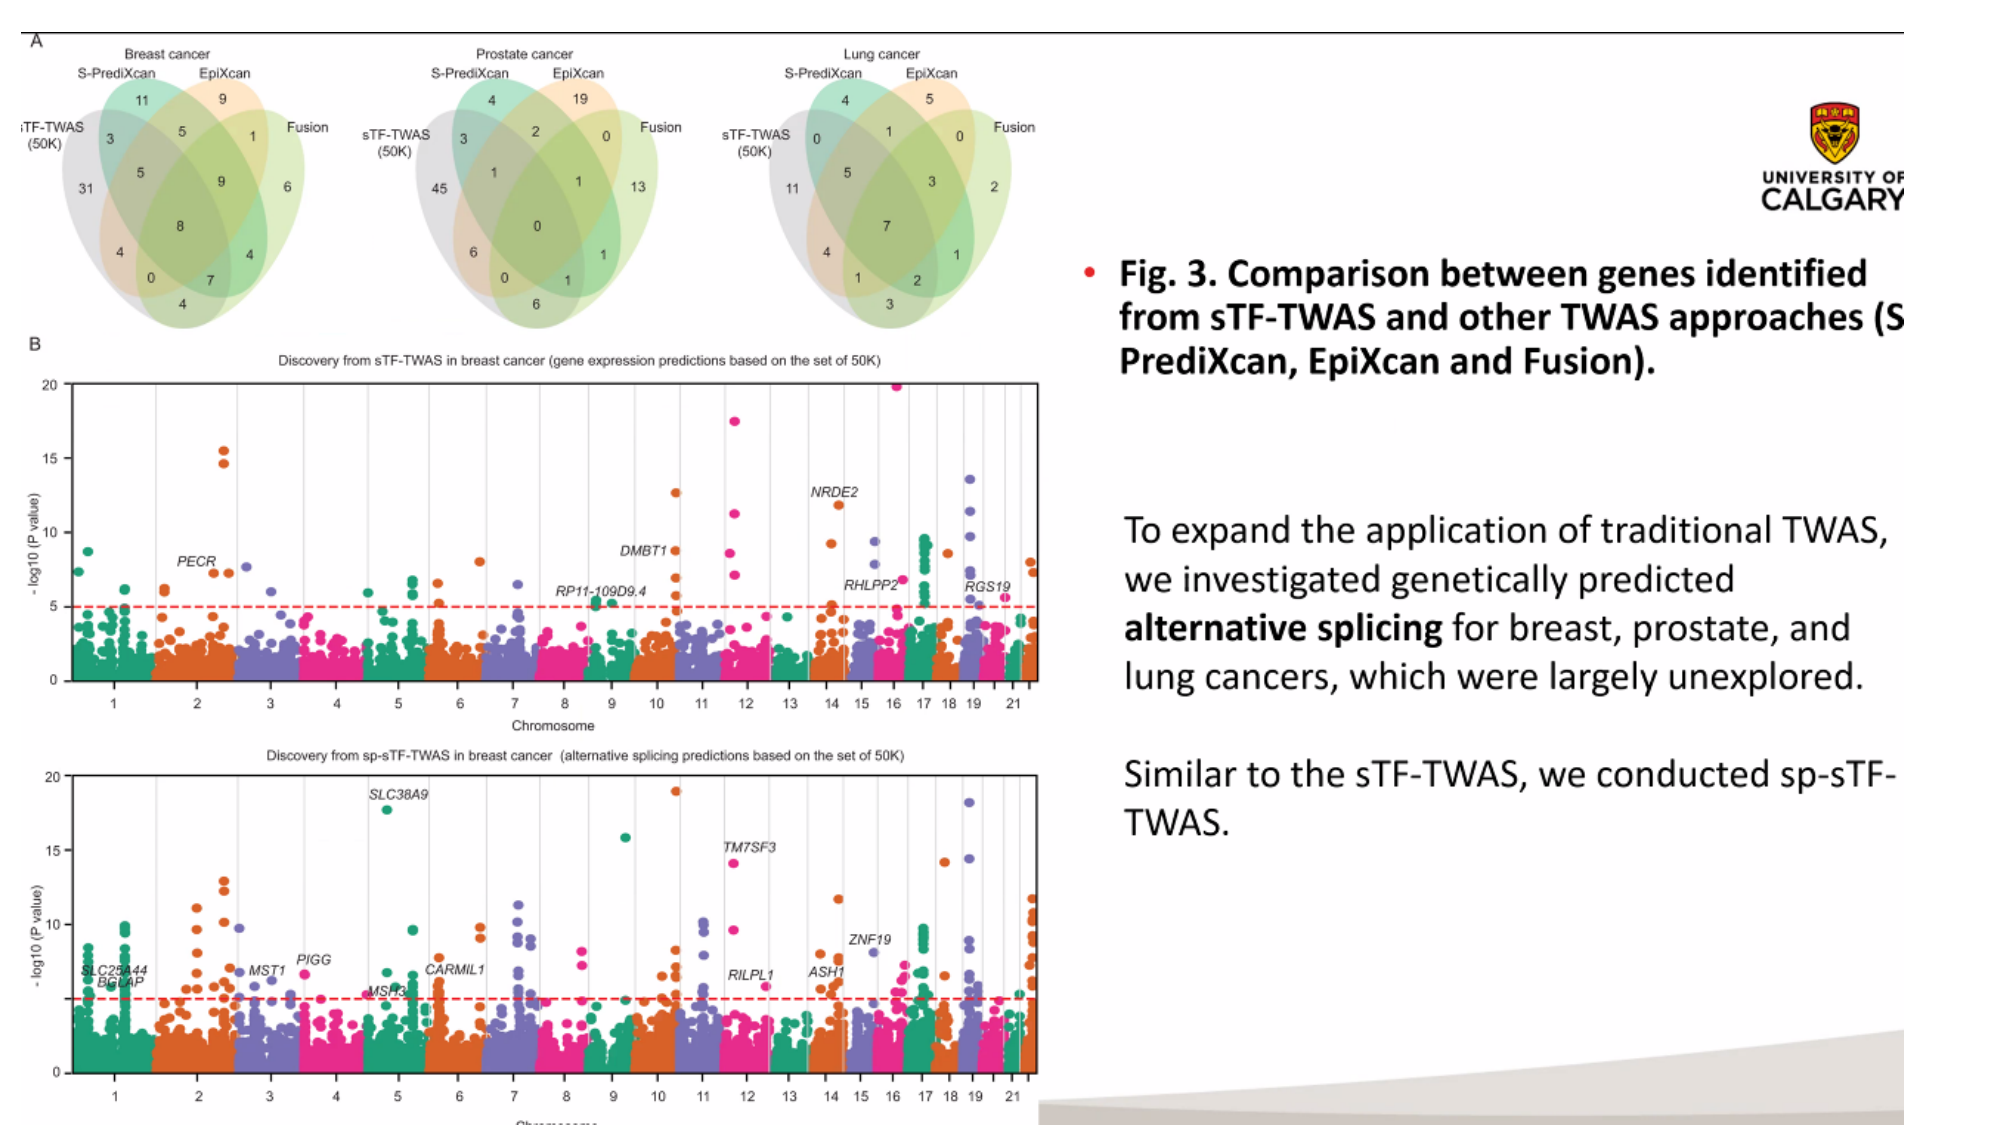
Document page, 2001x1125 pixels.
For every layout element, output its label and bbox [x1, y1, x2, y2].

list [21, 32, 1904, 1125]
